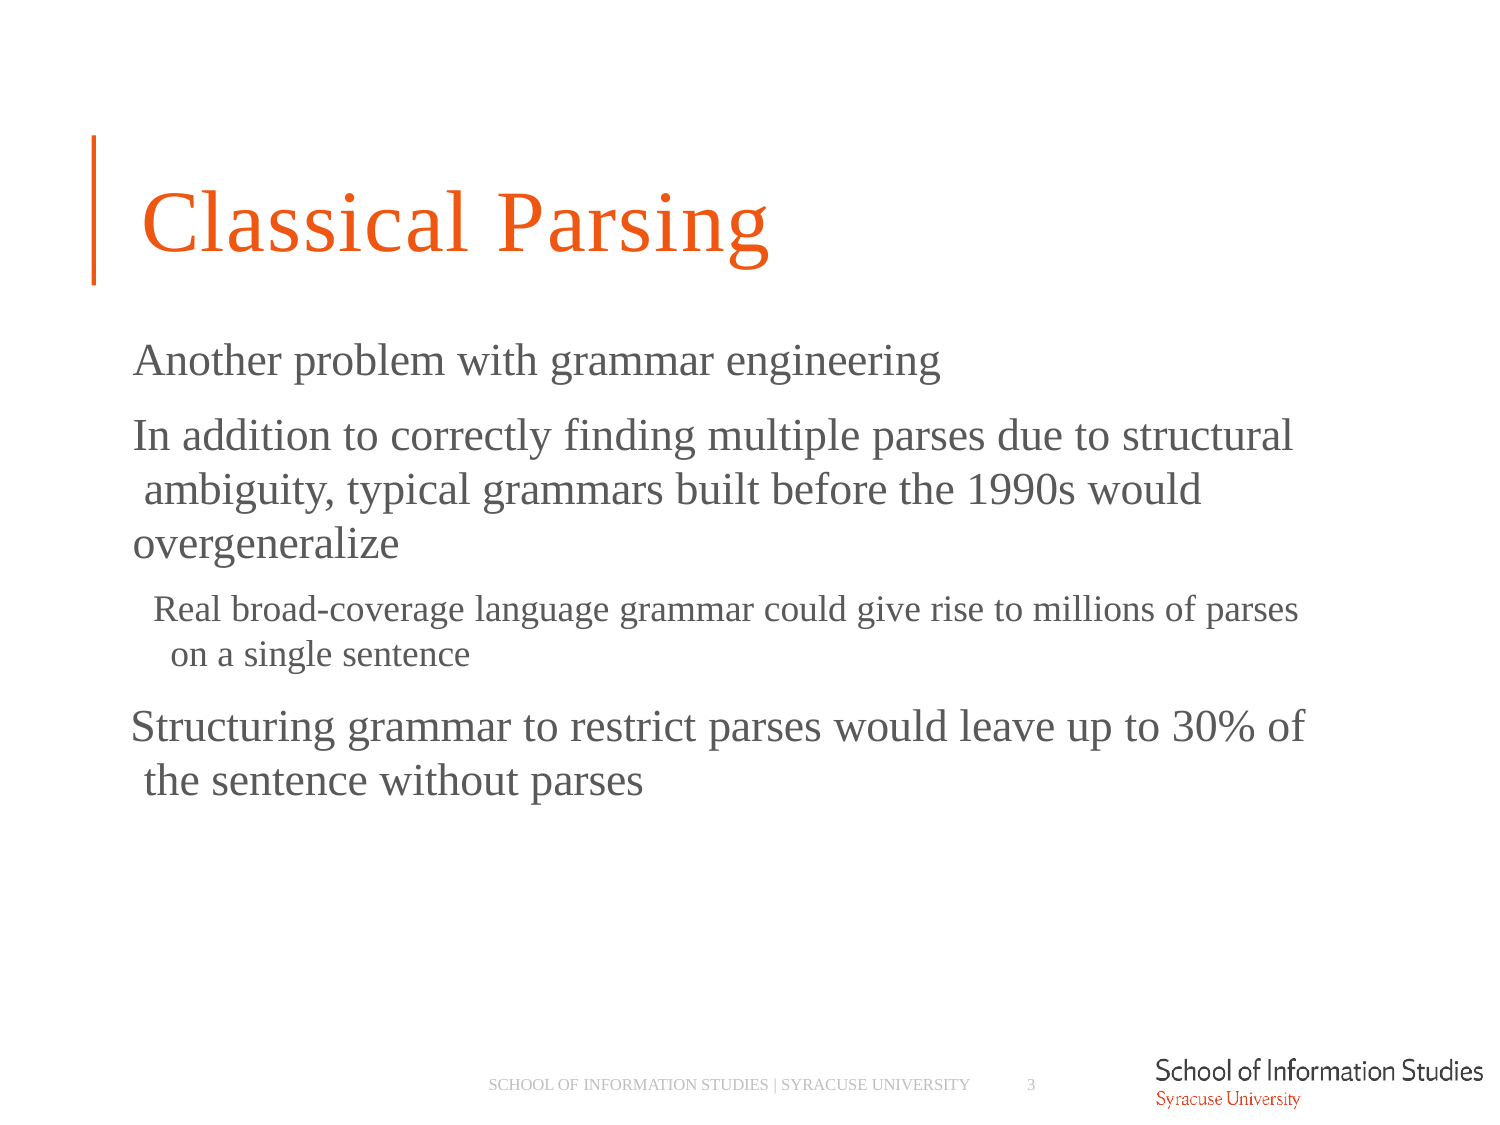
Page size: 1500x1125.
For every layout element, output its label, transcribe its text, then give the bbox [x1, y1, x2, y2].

title Classical Parsing [138, 162, 779, 309]
footer SCHOOL OF INFORMATION STUDIES | SYRACUSE UNIVERSITY [486, 1073, 979, 1125]
text_box Another problem with grammar engineering In addition to correctly finding multiple parses due to structural ambiguity, typical grammars built before the 1990s would overgeneralize ­ Real broad-coverage language grammar could give rise to millions of parses on a single sentence Structuring grammar to restrict parses would leave up to 30% of the sentence without parses [130, 309, 1314, 805]
slide_number 3 [1020, 1064, 1042, 1125]
picture [1156, 1058, 1483, 1109]
